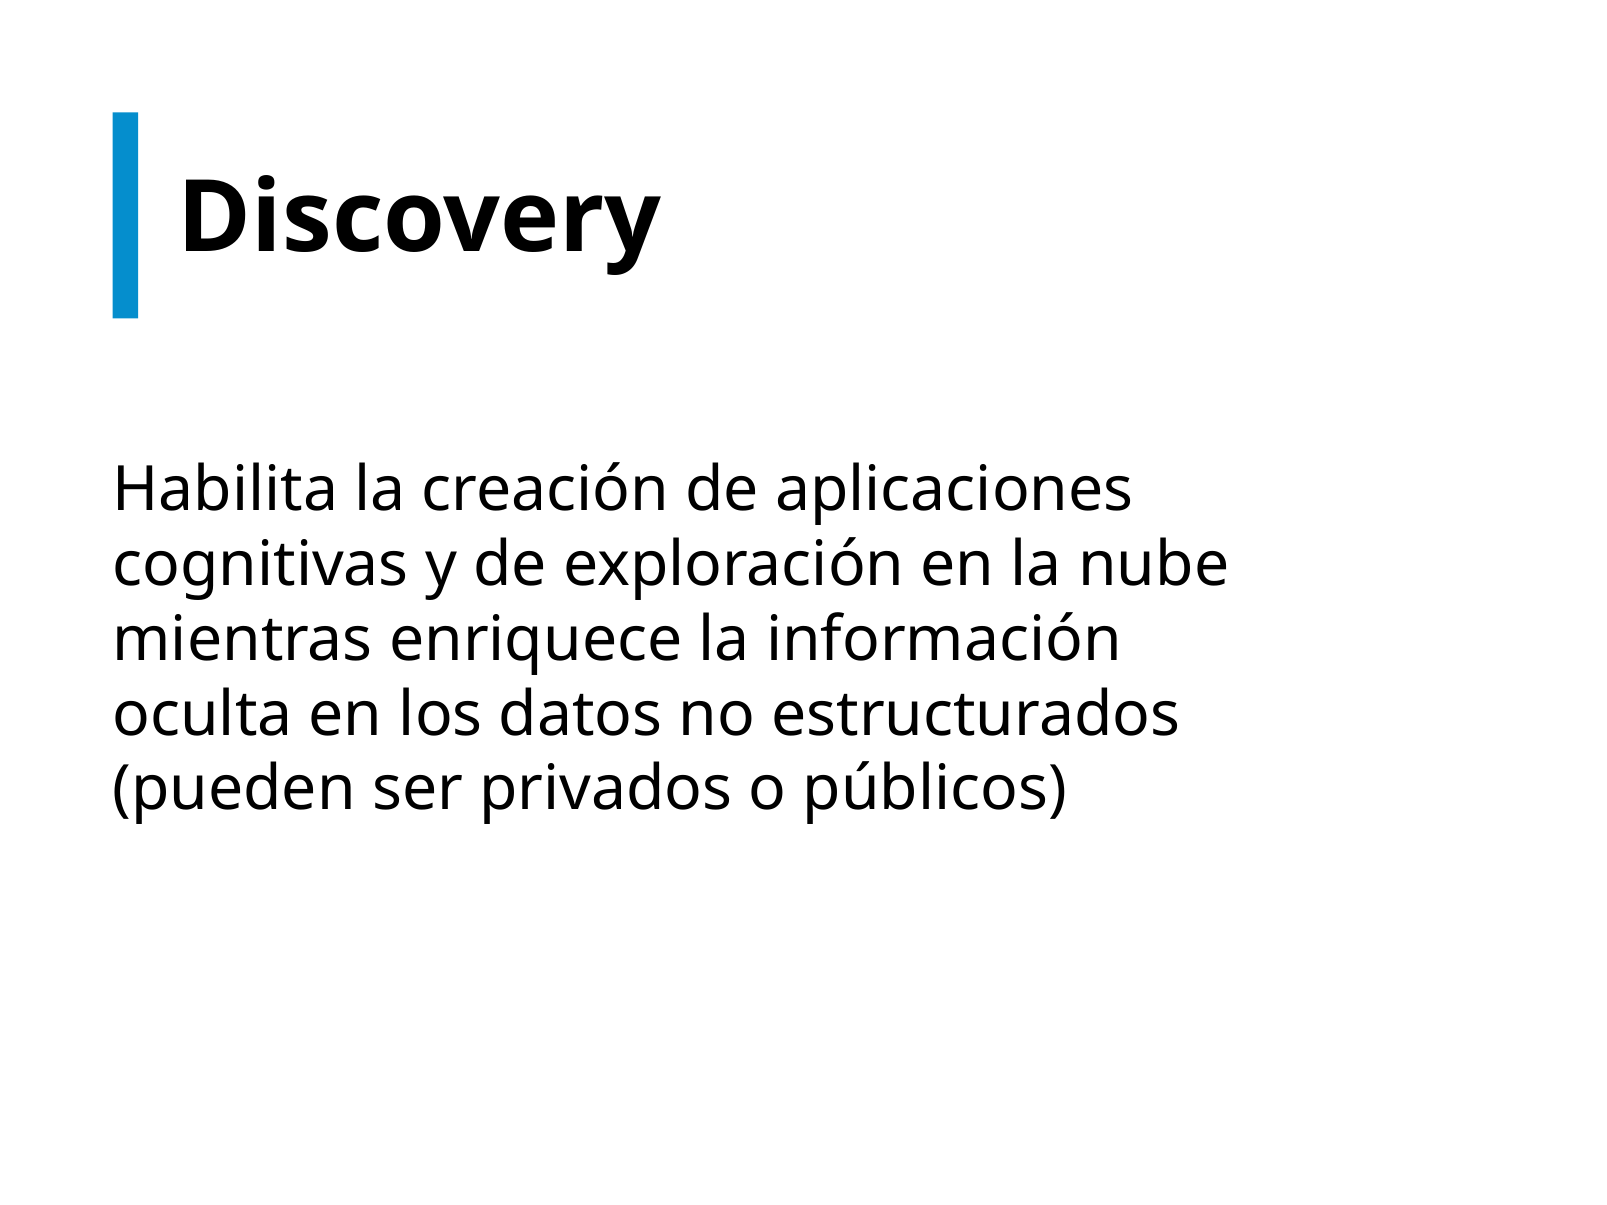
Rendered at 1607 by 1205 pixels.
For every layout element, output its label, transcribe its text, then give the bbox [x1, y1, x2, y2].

title Discovery [177, 122, 1494, 316]
subtitle Habilita la creación de aplicaciones cognitivas y de exploración en la nube mientras enriquece la información oculta en los datos no estructurados (pueden ser privados o públicos) [112, 447, 1285, 1093]
